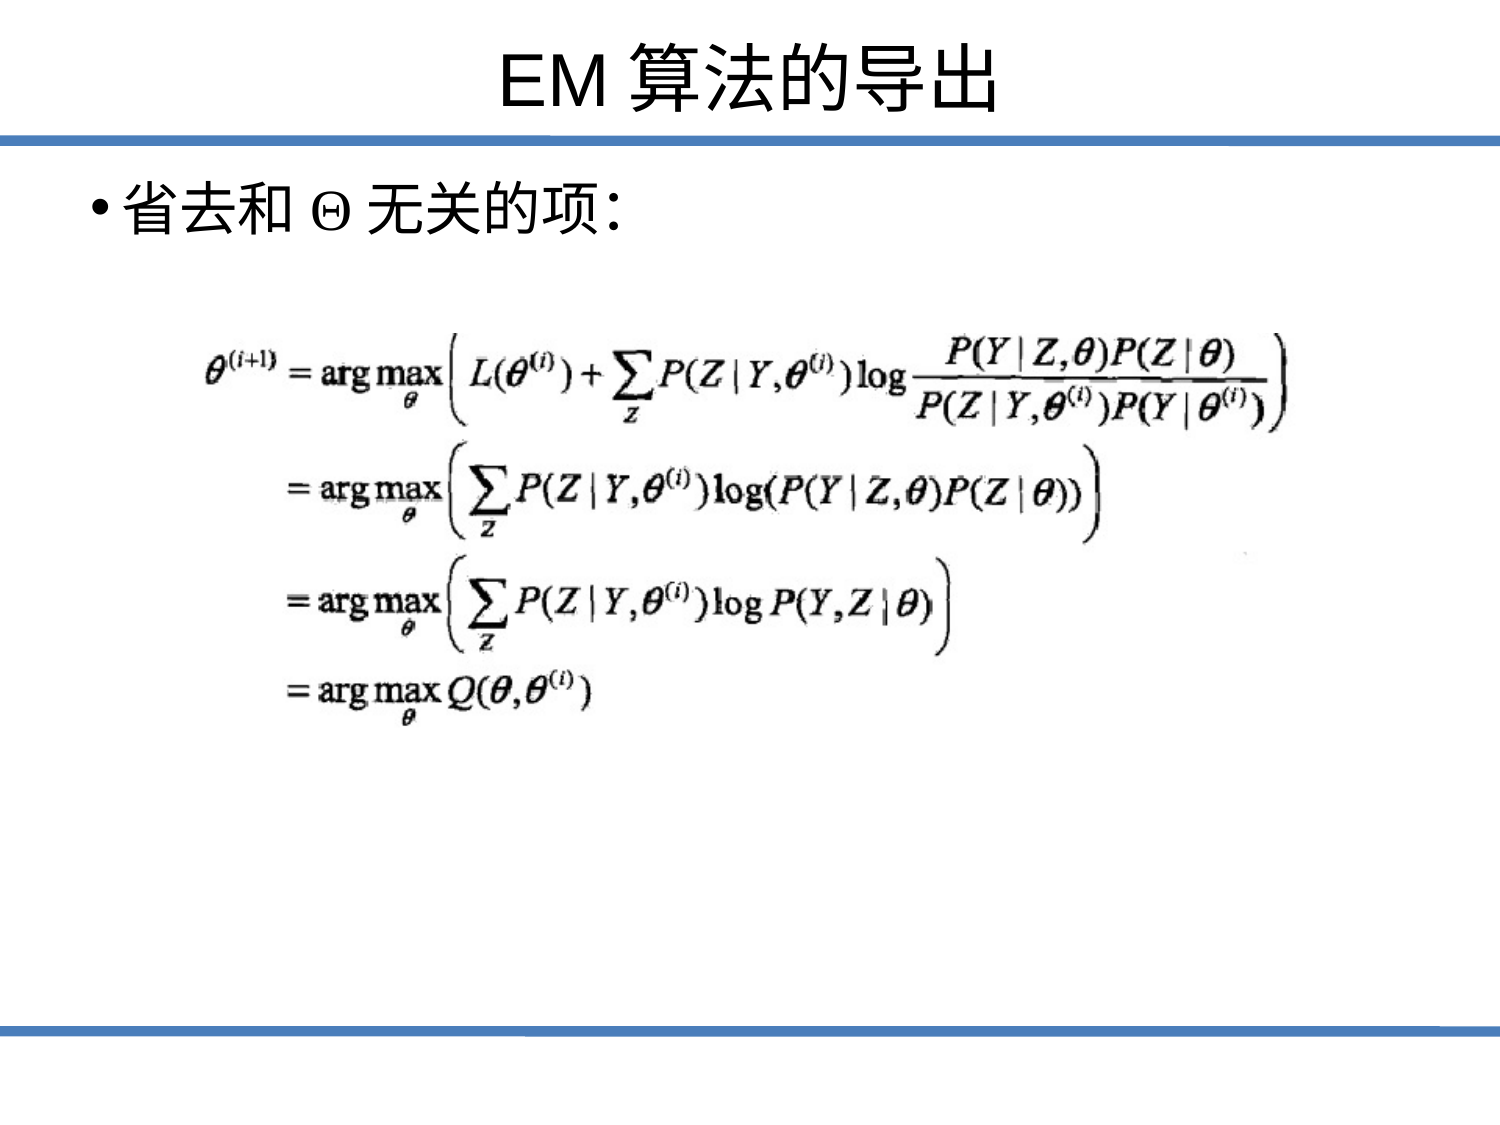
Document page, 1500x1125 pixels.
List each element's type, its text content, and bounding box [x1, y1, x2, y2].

title EM算法的导出 [75, 23, 1425, 129]
picture [202, 333, 1298, 737]
list 省去和Θ无关的项： [75, 164, 1425, 1005]
